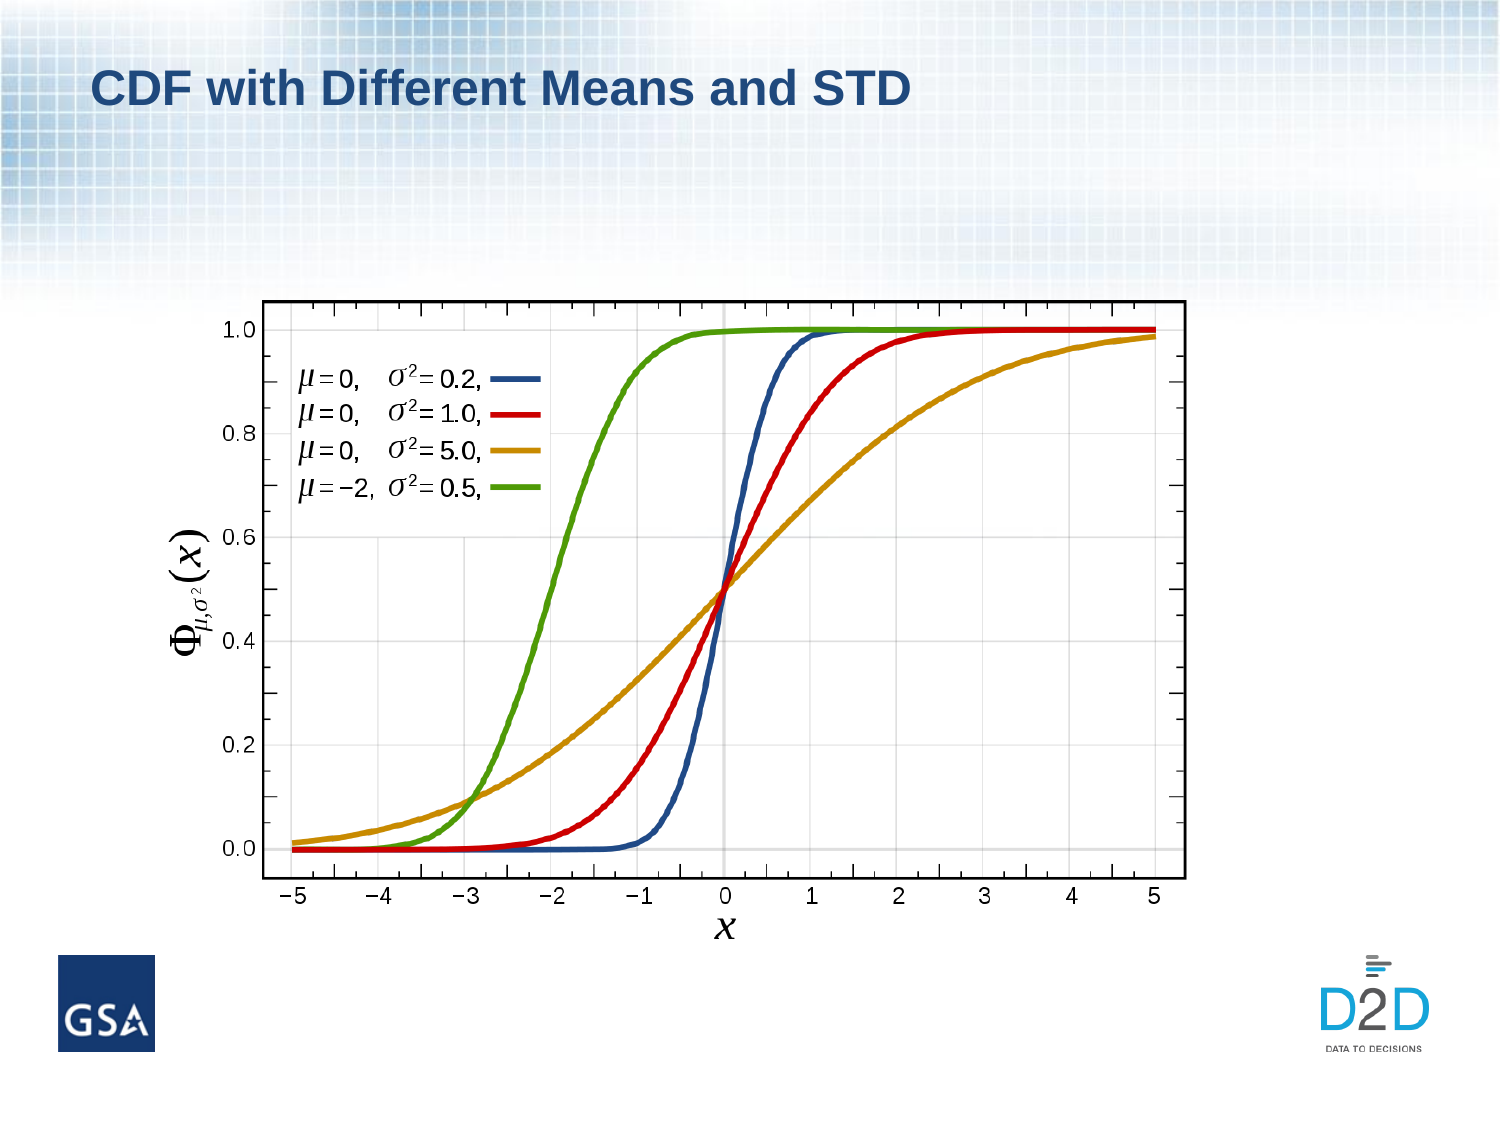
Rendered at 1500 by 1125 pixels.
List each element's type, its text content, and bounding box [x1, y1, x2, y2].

picture [0, 0, 1500, 951]
title CDF with Different Means and STD [75, 30, 1425, 141]
picture [1310, 955, 1440, 1052]
picture [58, 955, 155, 1052]
